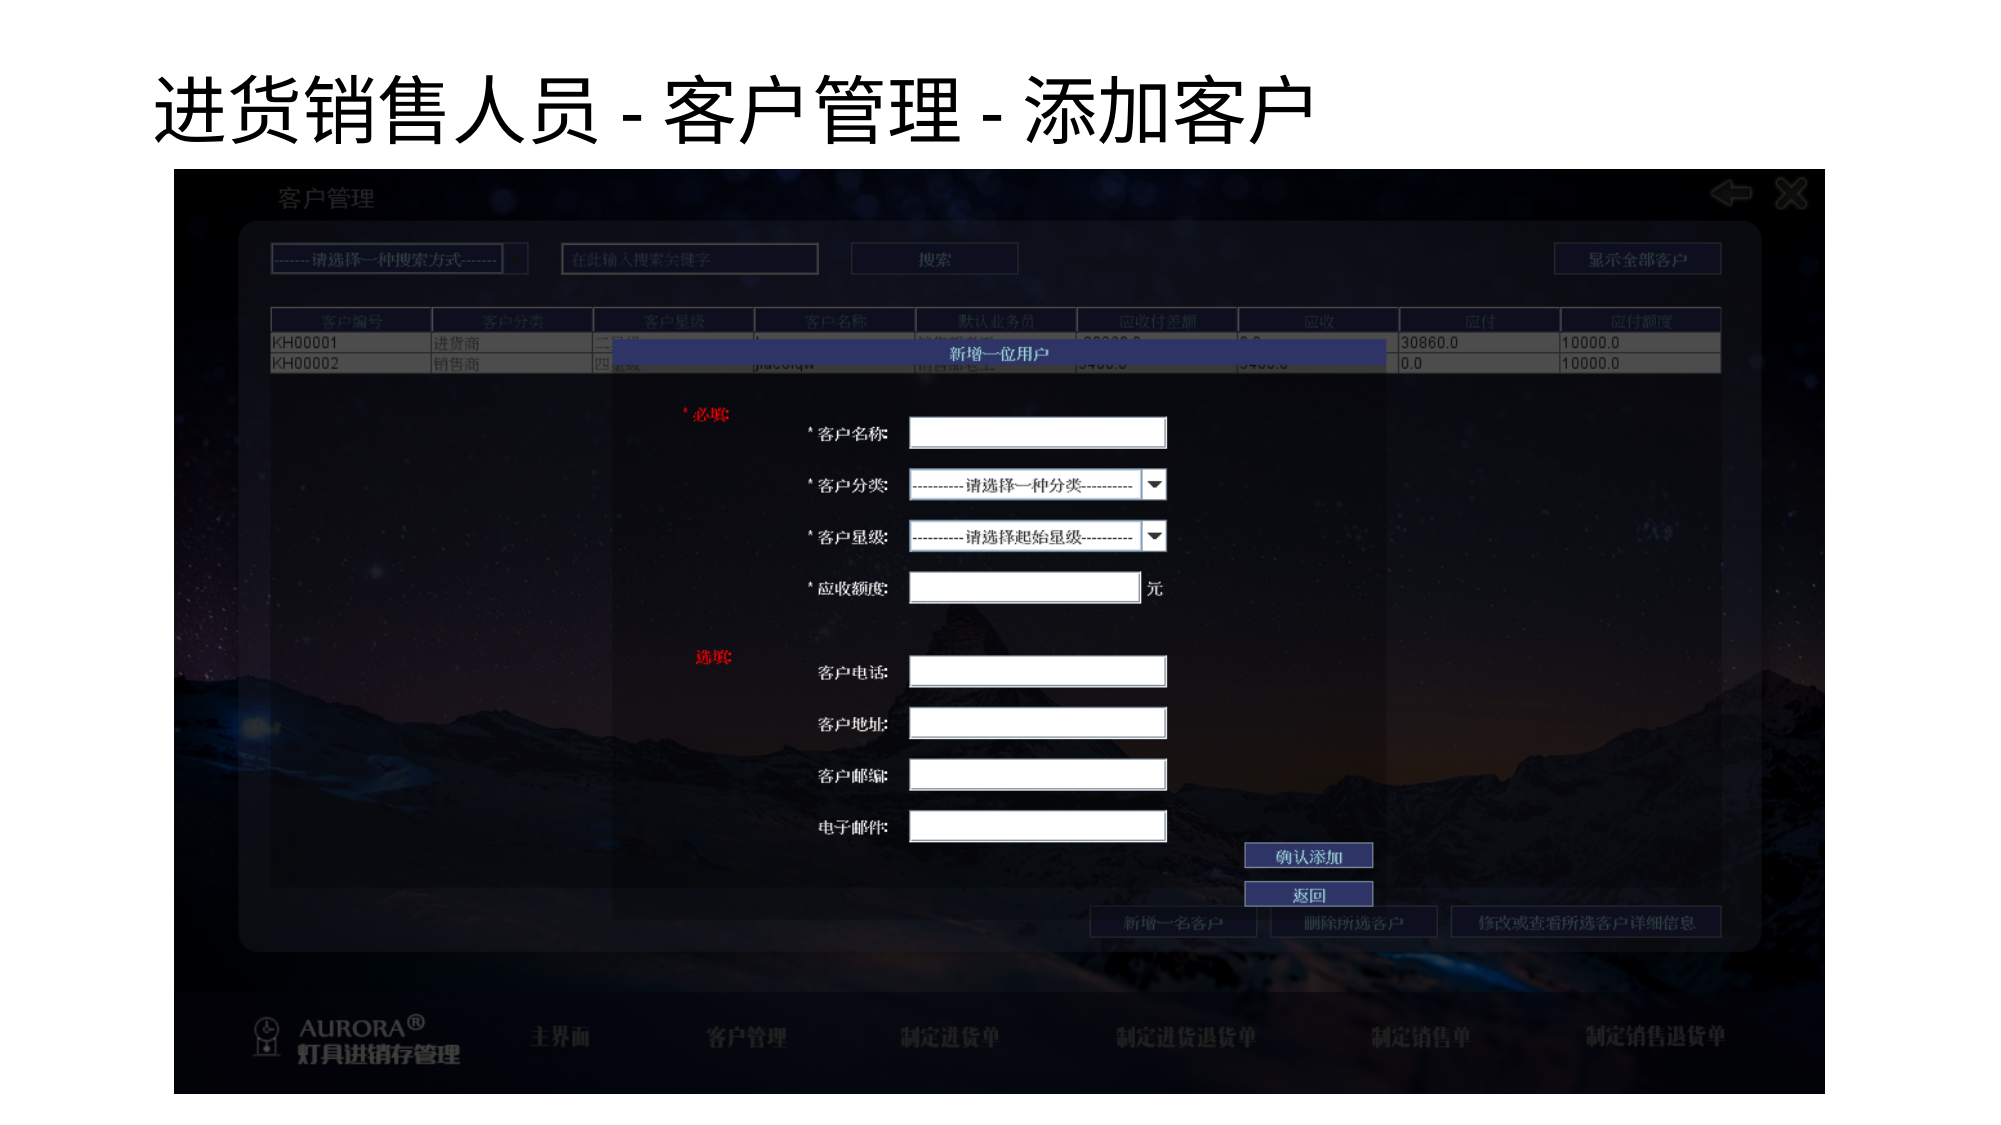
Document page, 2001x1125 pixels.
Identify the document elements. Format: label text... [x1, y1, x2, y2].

title 进货销售人员-客户管理-添加客户 [137, 5, 1863, 223]
picture [174, 169, 1825, 1094]
